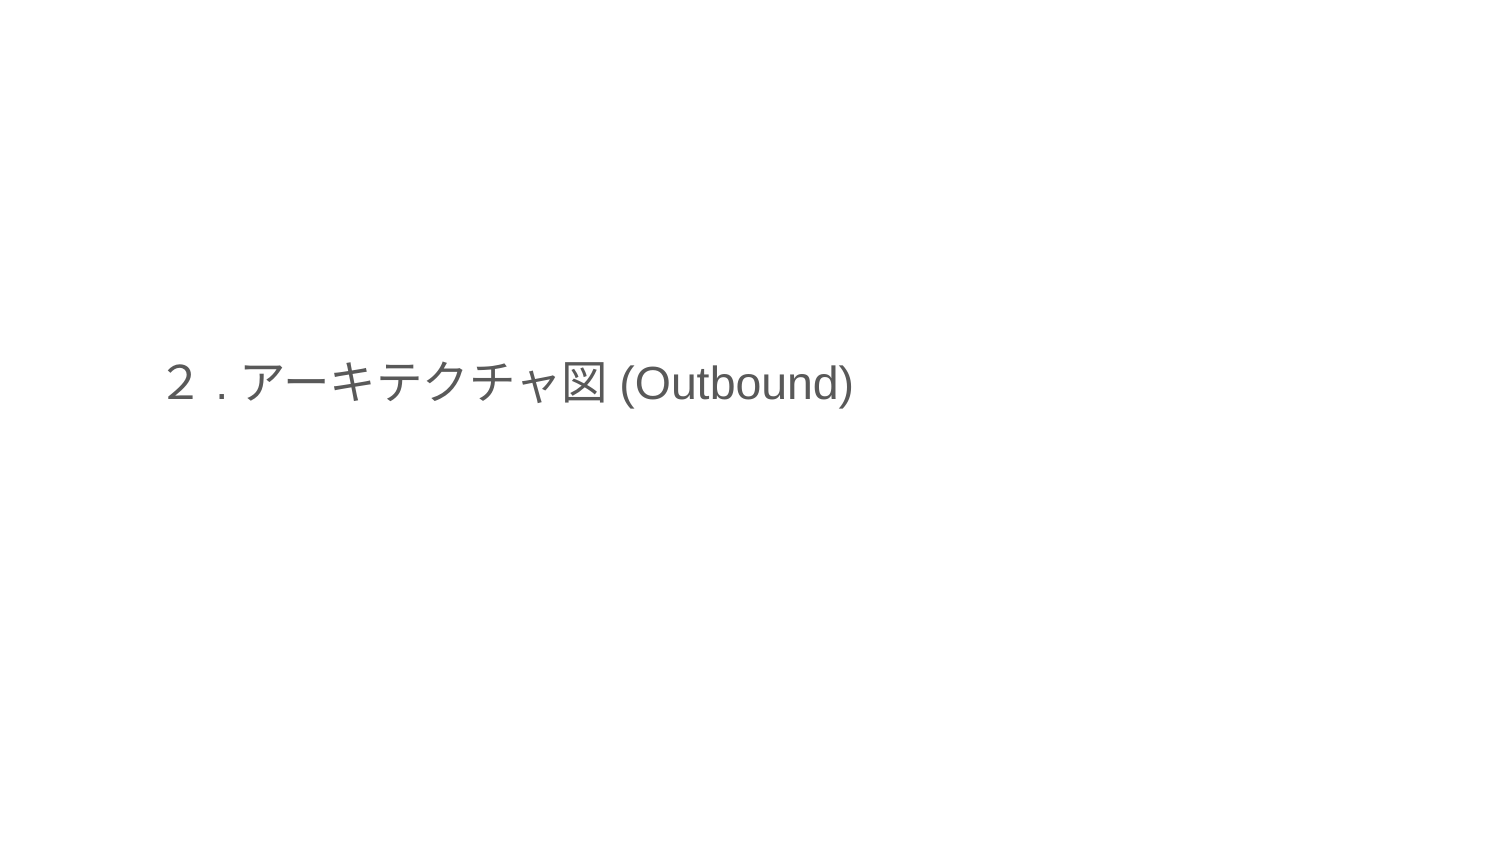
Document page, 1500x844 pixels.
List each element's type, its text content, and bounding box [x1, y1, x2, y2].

subtitle ２.アーキテクチャ図(Outbound) [142, 344, 967, 439]
